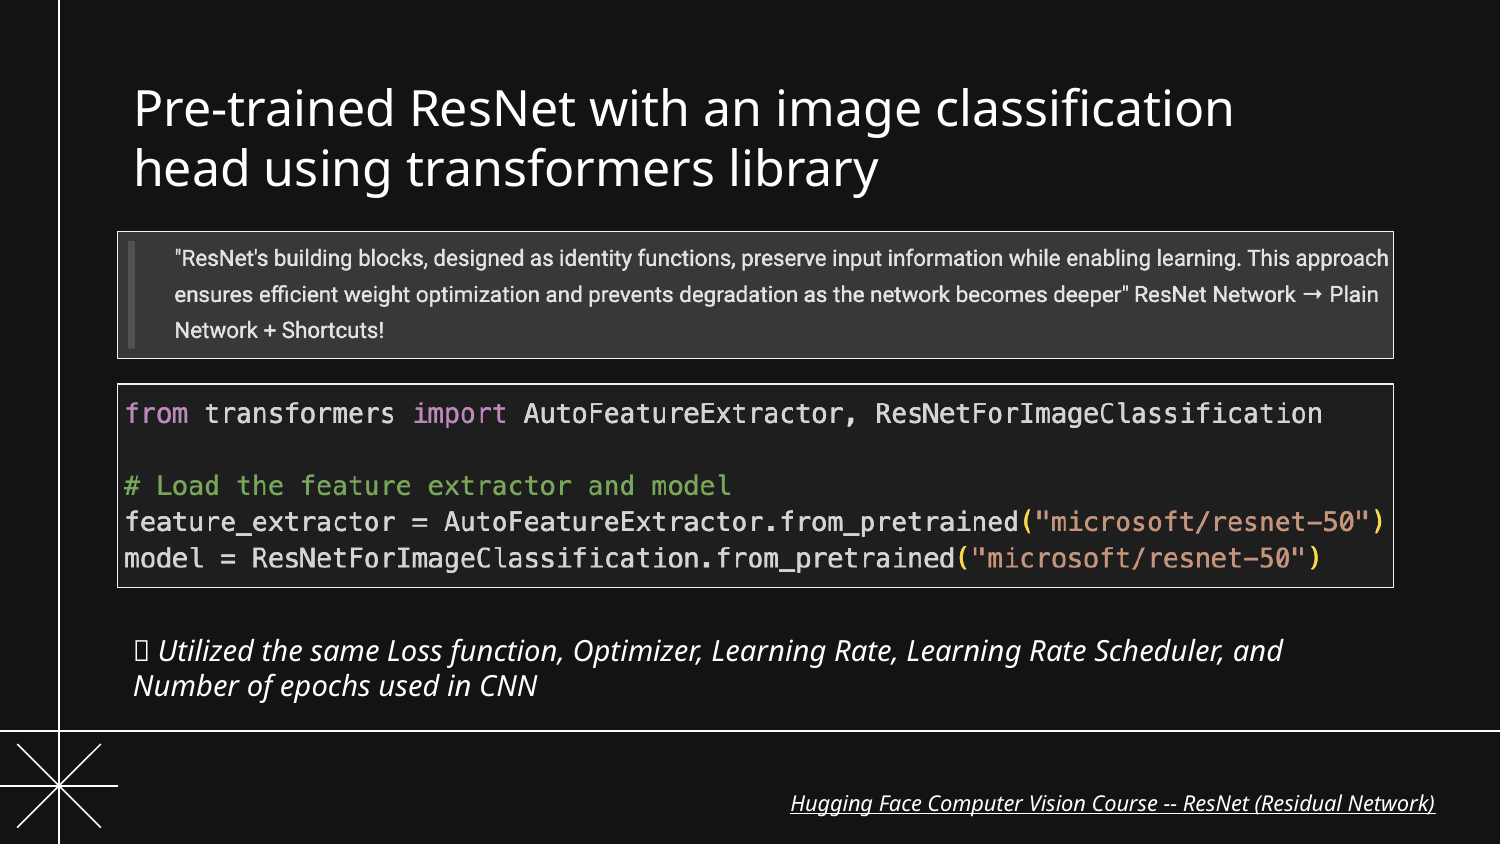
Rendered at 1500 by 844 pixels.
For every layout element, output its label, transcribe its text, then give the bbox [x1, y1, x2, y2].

title Pre-trained ResNet with an image classification head using transformers library [118, 61, 1382, 156]
picture [117, 231, 1394, 359]
text_box  Utilized the same Loss function, Optimizer, Learning Rate, Learning Rate Scheduler, and Number of epochs used in CNN [118, 624, 1350, 710]
picture [117, 384, 1394, 588]
text_box Hugging Face Computer Vision Course -- ResNet (Residual Network) [533, 781, 1451, 826]
